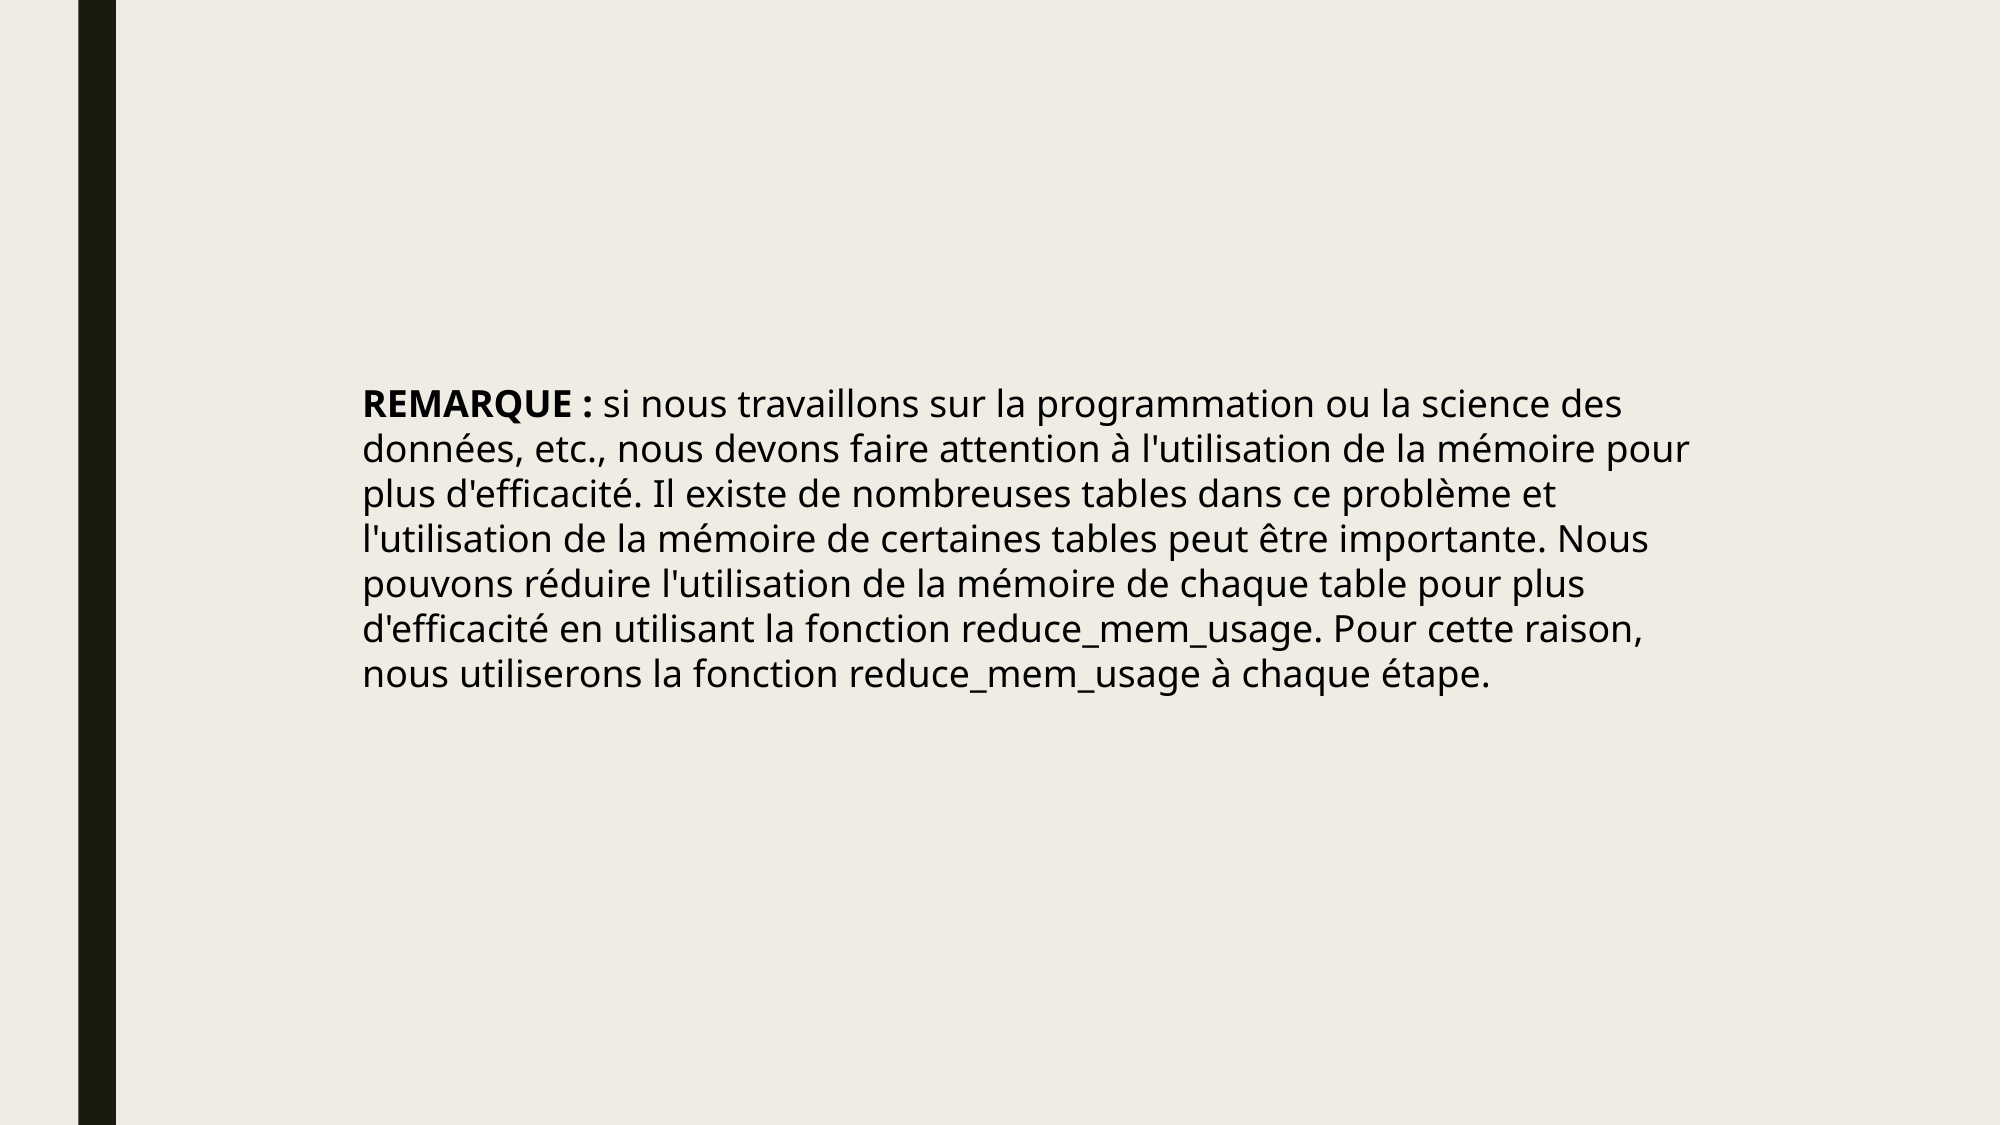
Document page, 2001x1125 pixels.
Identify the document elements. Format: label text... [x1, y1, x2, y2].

text_box REMARQUE : si nous travaillons sur la programmation ou la science des données, etc., nous devons faire attention à l'utilisation de la mémoire pour plus d'efficacité. Il existe de nombreuses tables dans ce problème et l'utilisation de la mémoire de certaines tables peut être importante. Nous pouvons réduire l'utilisation de la mémoire de chaque table pour plus d'efficacité en utilisant la fonction reduce_mem_usage. Pour cette raison, nous utiliserons la fonction reduce_mem_usage à chaque étape. [347, 372, 1748, 703]
